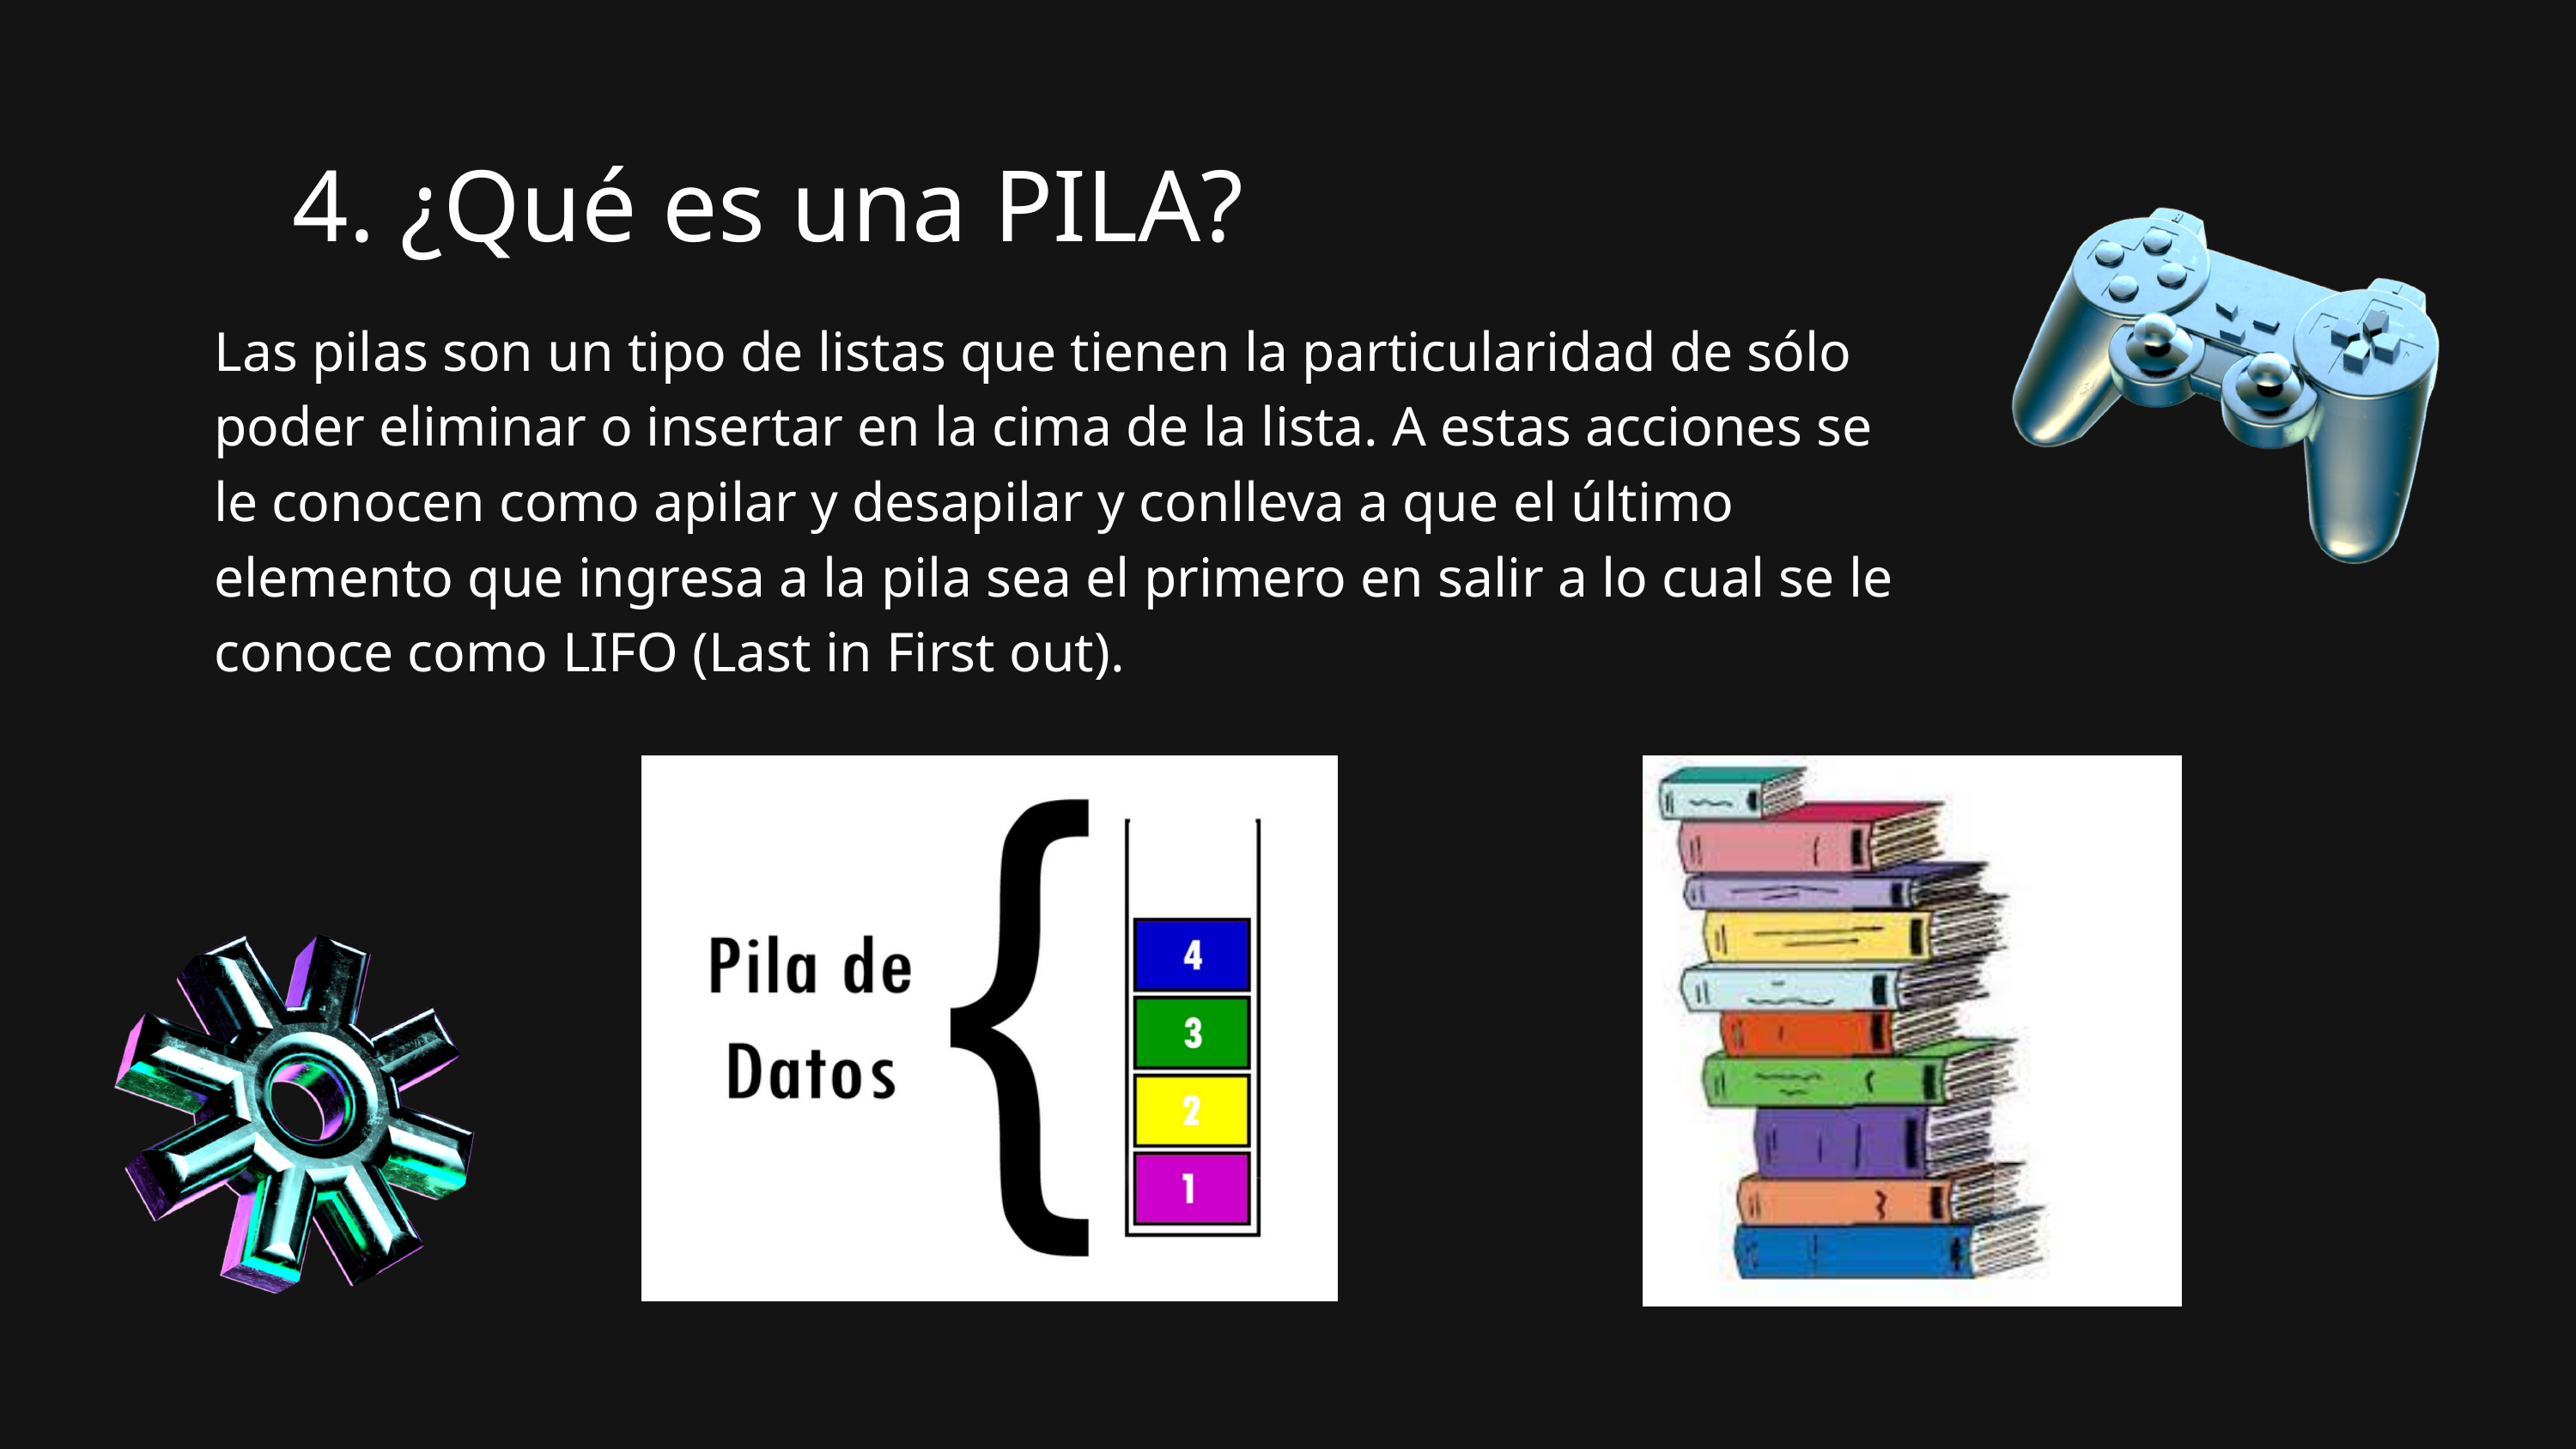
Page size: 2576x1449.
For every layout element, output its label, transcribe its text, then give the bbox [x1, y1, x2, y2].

picture [1643, 755, 2182, 1307]
text_box Las pilas son un tipo de listas que tienen la particularidad de sólo poder eliminar o insertar en la cima de la lista. A estas acciones se le conocen como apilar y desapilar y conlleva a que el último elemento que ingresa a la pila sea el primero en salir a lo cual se le conoce como LIFO (Last in First out). [214, 306, 1912, 682]
picture [63, 885, 528, 1343]
picture [2008, 204, 2442, 566]
text_box 4. ¿Qué es una PILA? [0, 142, 1766, 262]
picture [641, 755, 1339, 1302]
